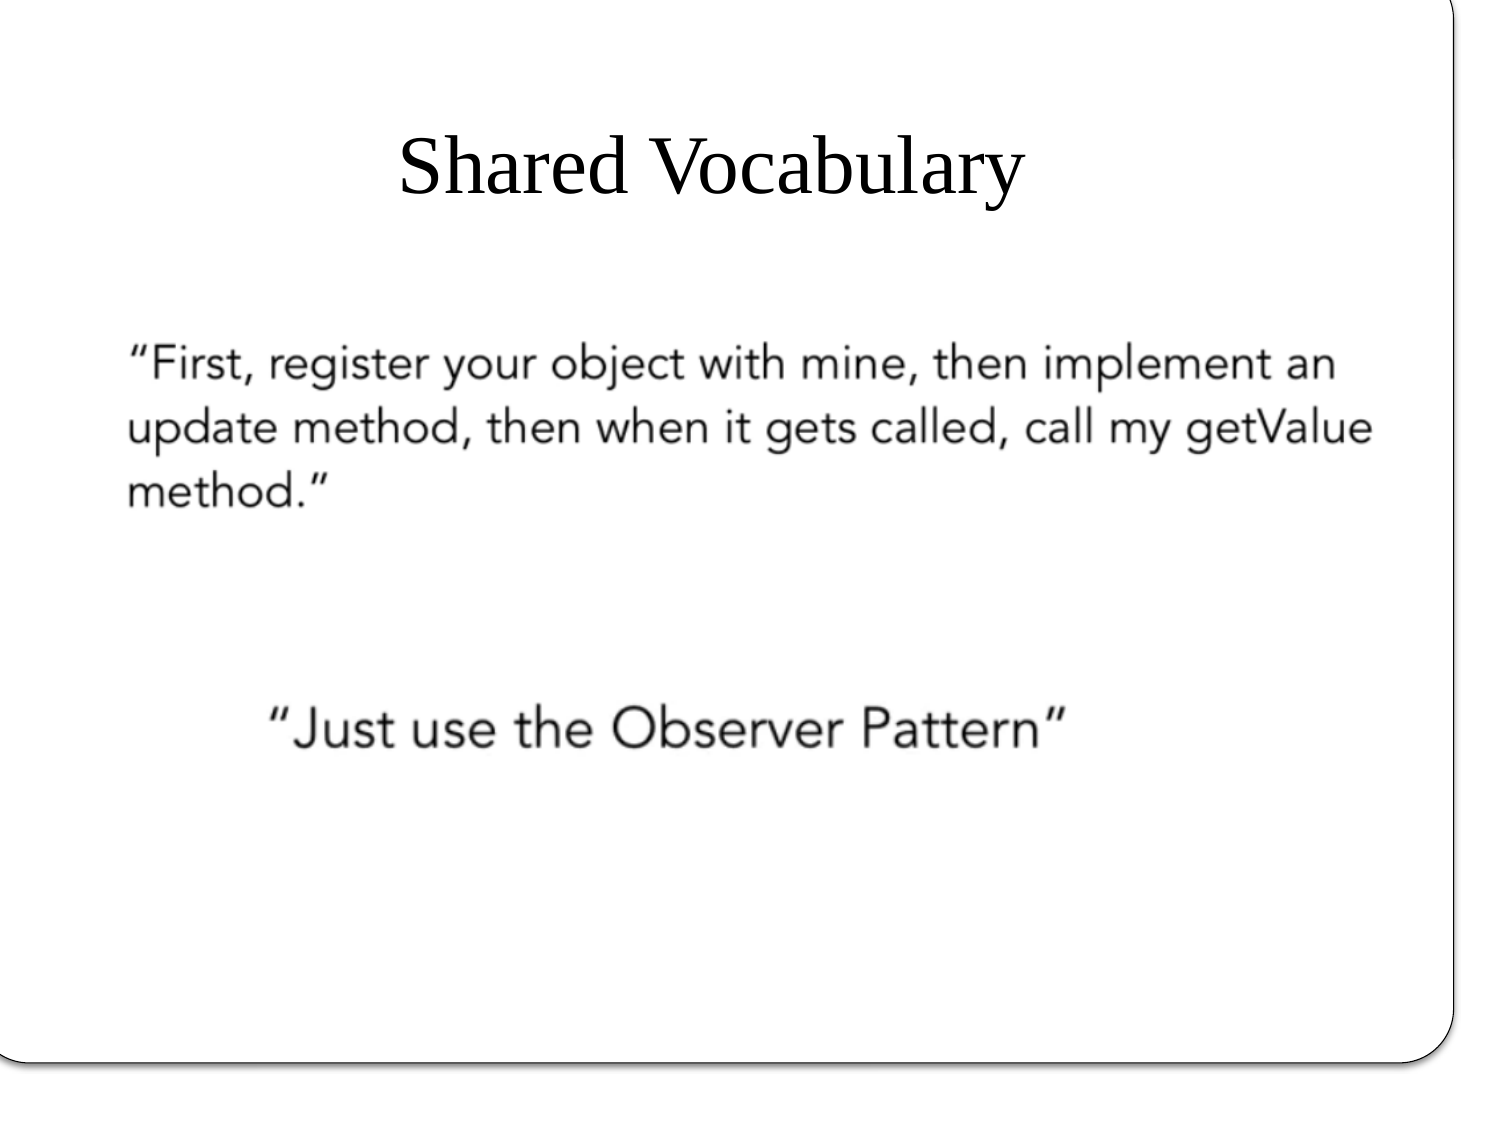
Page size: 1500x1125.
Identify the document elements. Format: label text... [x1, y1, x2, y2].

picture [99, 312, 1413, 531]
title Shared Vocabulary [75, 37, 1350, 225]
picture [237, 674, 1138, 788]
